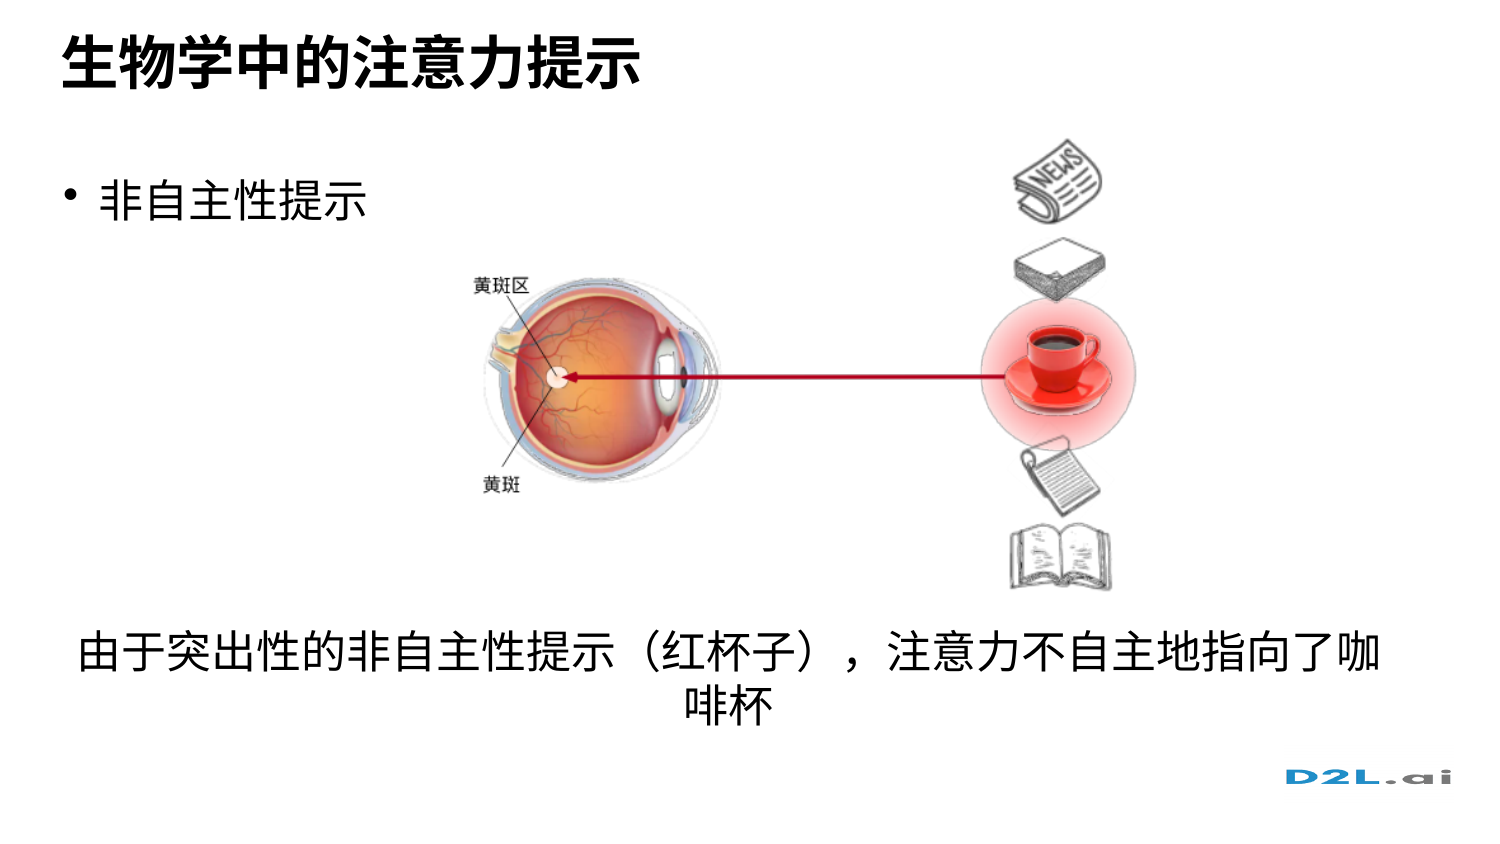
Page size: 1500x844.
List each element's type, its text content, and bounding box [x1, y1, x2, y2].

title 生物学中的注意力提示 [52, 18, 1400, 109]
picture [1284, 745, 1454, 806]
list 非自主性提示 由于突出性的非自主性提示（红杯子），注意力不自主地指向了咖啡杯 [55, 165, 1403, 752]
picture [462, 135, 1140, 595]
